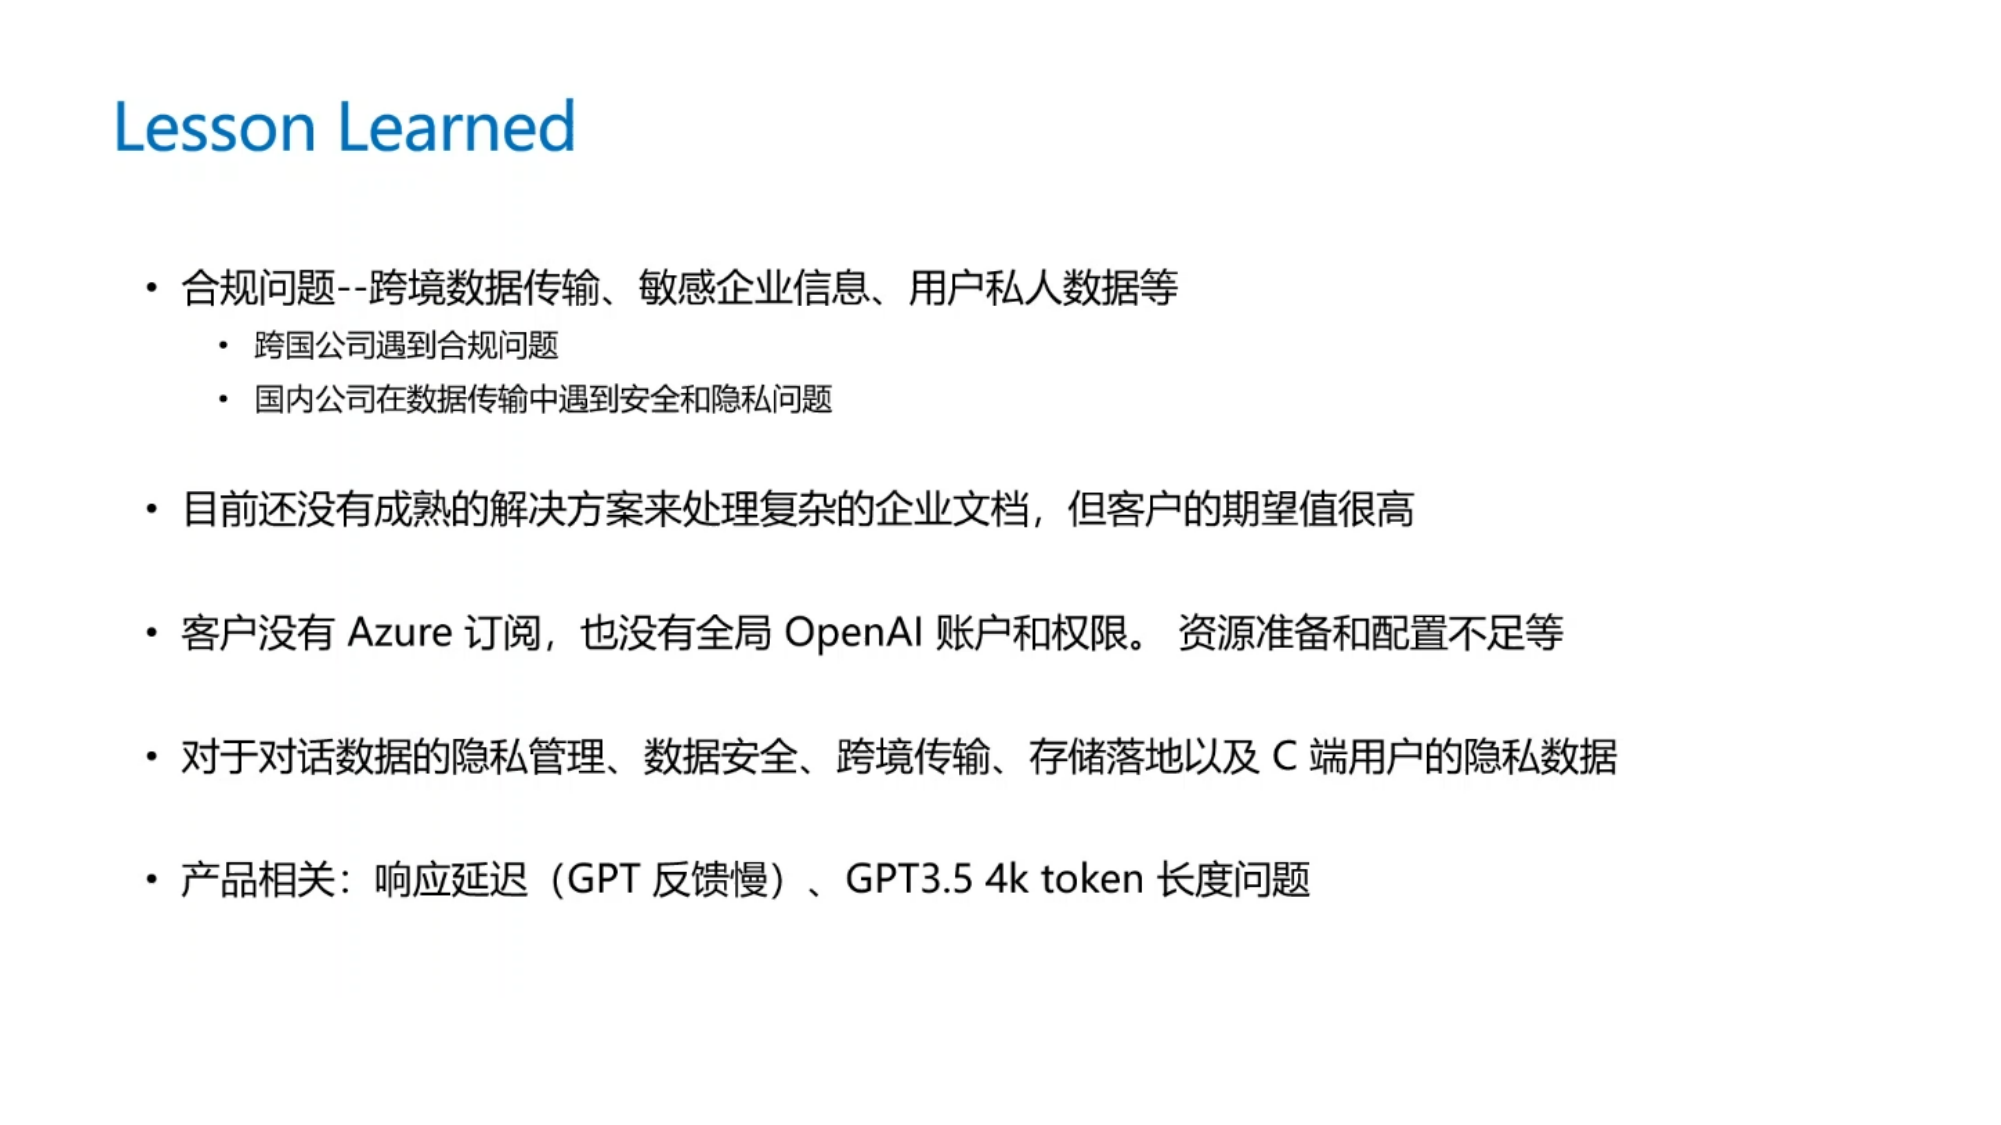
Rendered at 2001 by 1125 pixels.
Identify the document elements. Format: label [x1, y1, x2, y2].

picture [76, 78, 1937, 998]
